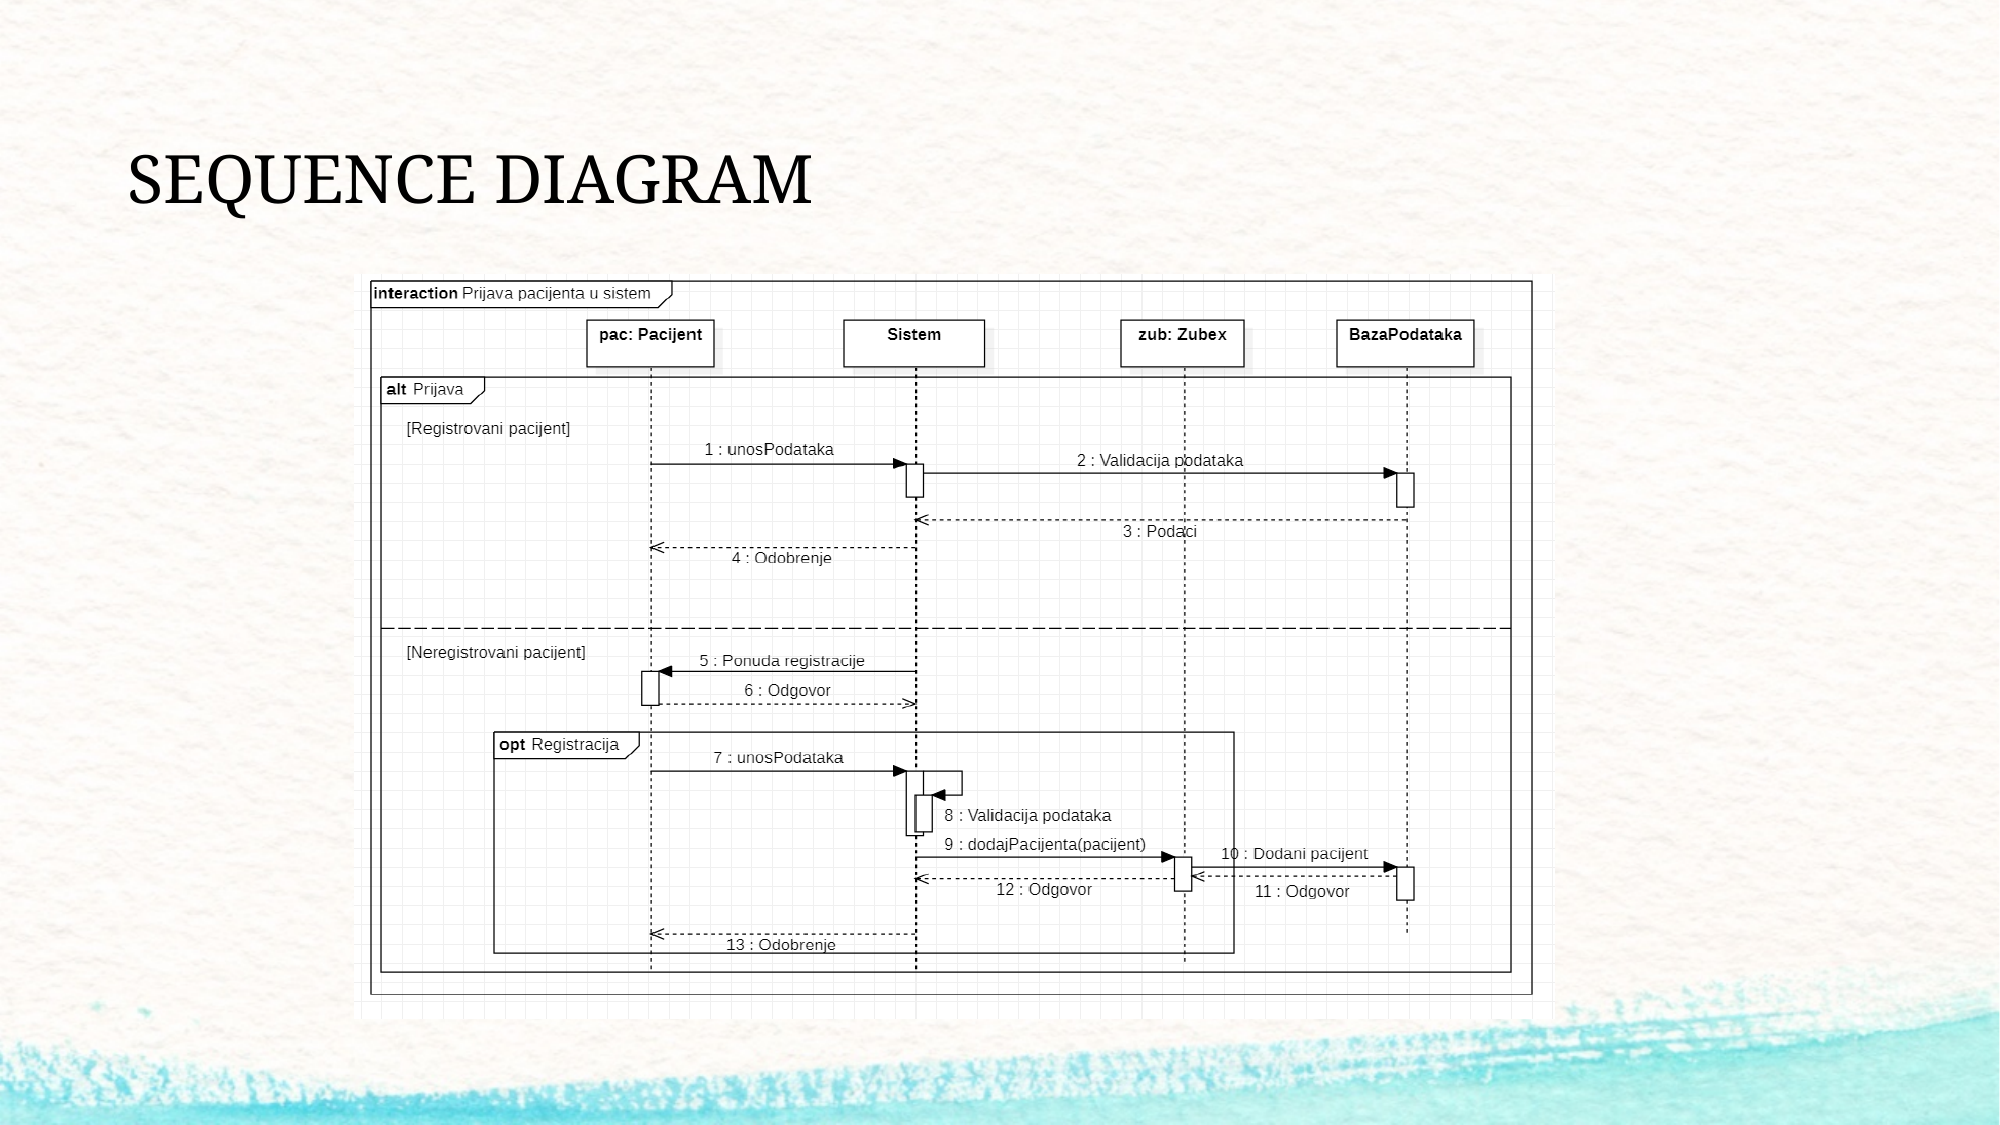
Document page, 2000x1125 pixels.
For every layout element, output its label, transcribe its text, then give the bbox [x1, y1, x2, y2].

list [354, 274, 1555, 1020]
title SEQUENCE DIAGRAM [112, 37, 1688, 225]
picture [0, 0, 2000, 1125]
